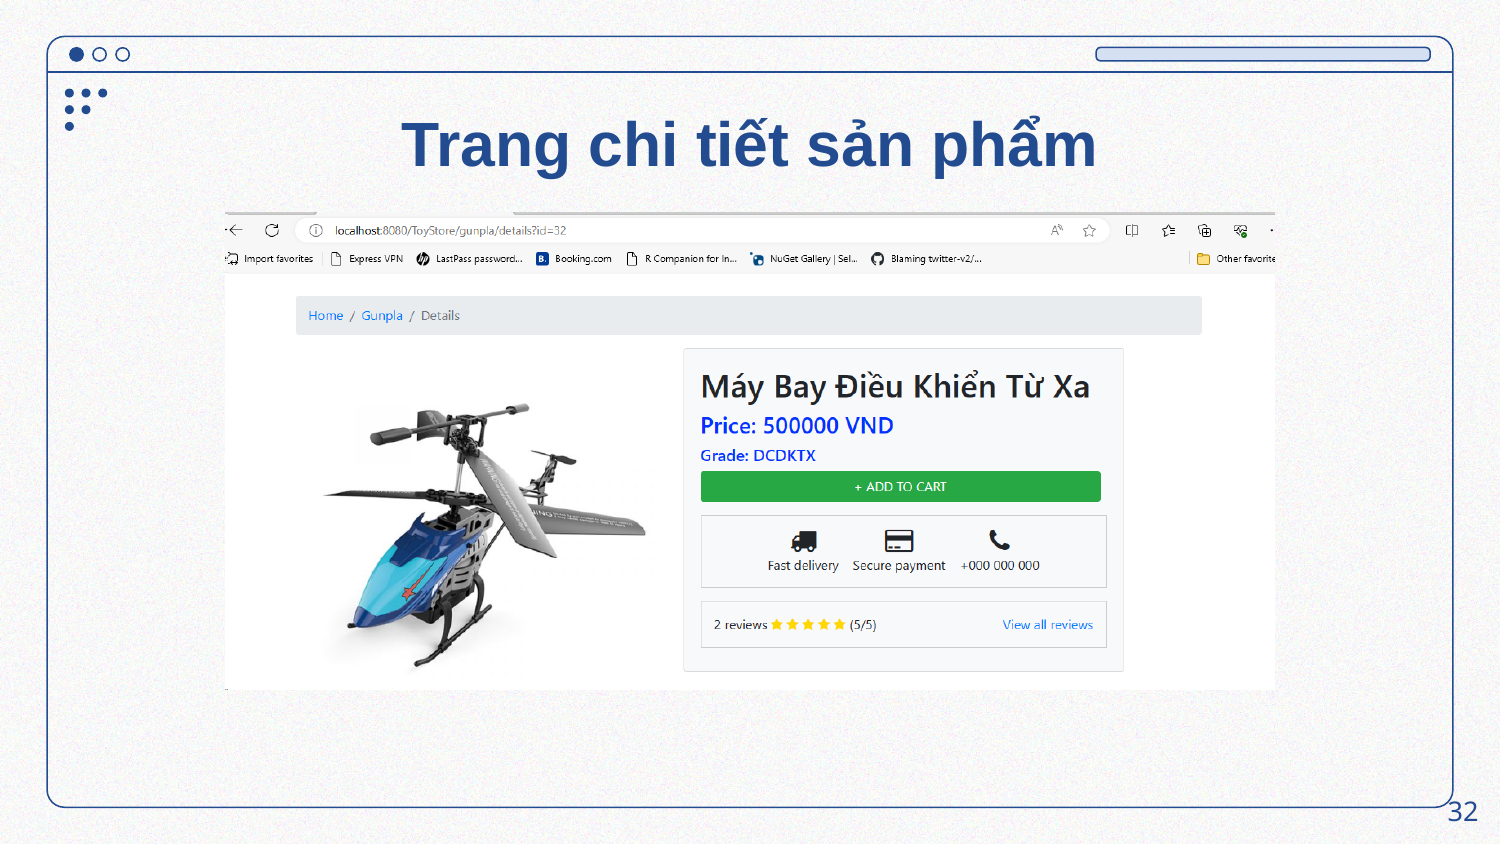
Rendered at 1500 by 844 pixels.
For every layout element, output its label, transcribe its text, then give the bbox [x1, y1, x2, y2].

picture [225, 211, 1275, 690]
title Trang chi tiết sản phẩm [117, 88, 1383, 182]
slide_number 32 [1403, 779, 1494, 844]
